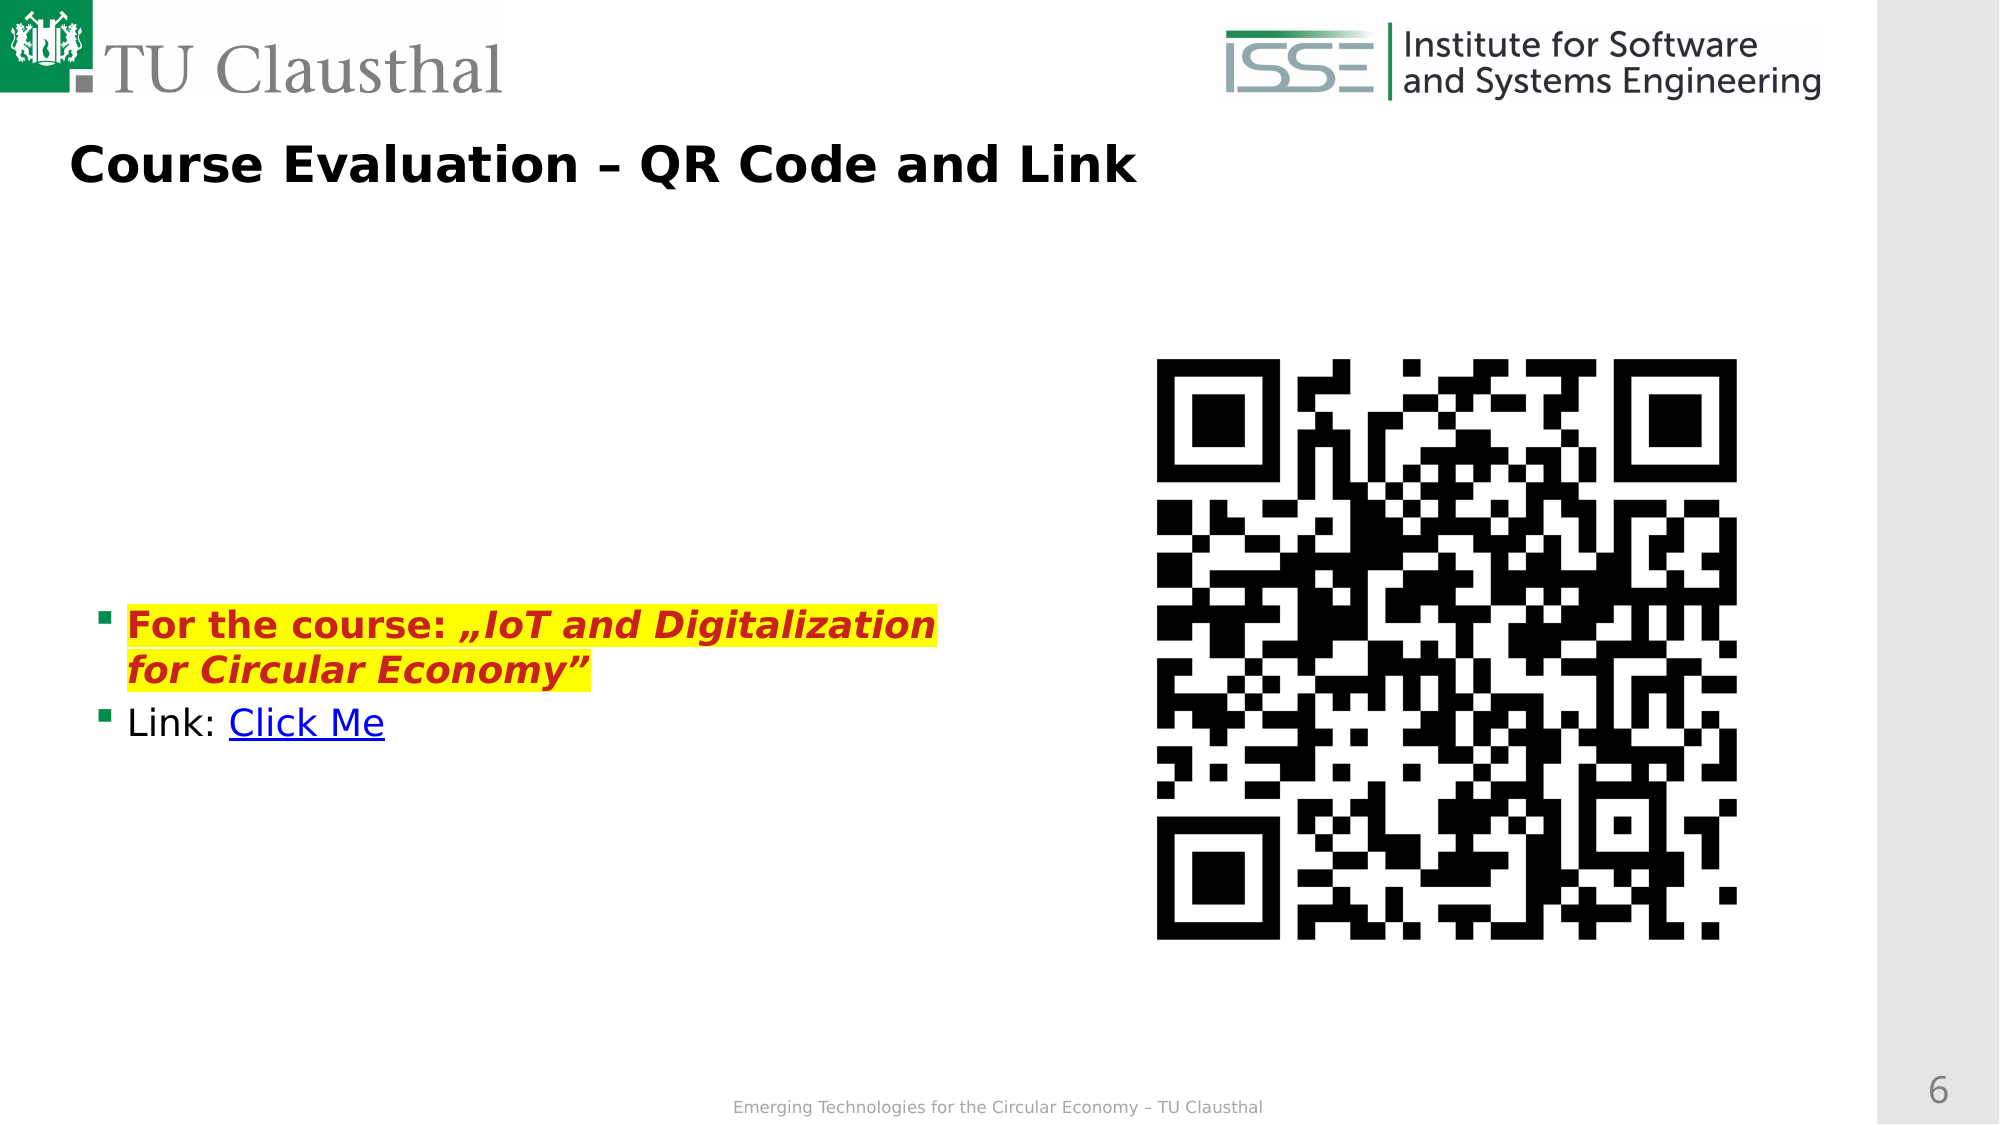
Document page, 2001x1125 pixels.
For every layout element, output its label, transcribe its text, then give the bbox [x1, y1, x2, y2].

text_box Course Evaluation – QR Code and Link [55, 125, 1819, 208]
picture [0, 0, 502, 93]
text_box [55, 208, 973, 1035]
picture [1122, 324, 1772, 975]
picture [1218, 22, 1826, 107]
text_box For the course: „IoT and Digitalization for Circular Economy” Link: Click Me [80, 233, 998, 1060]
